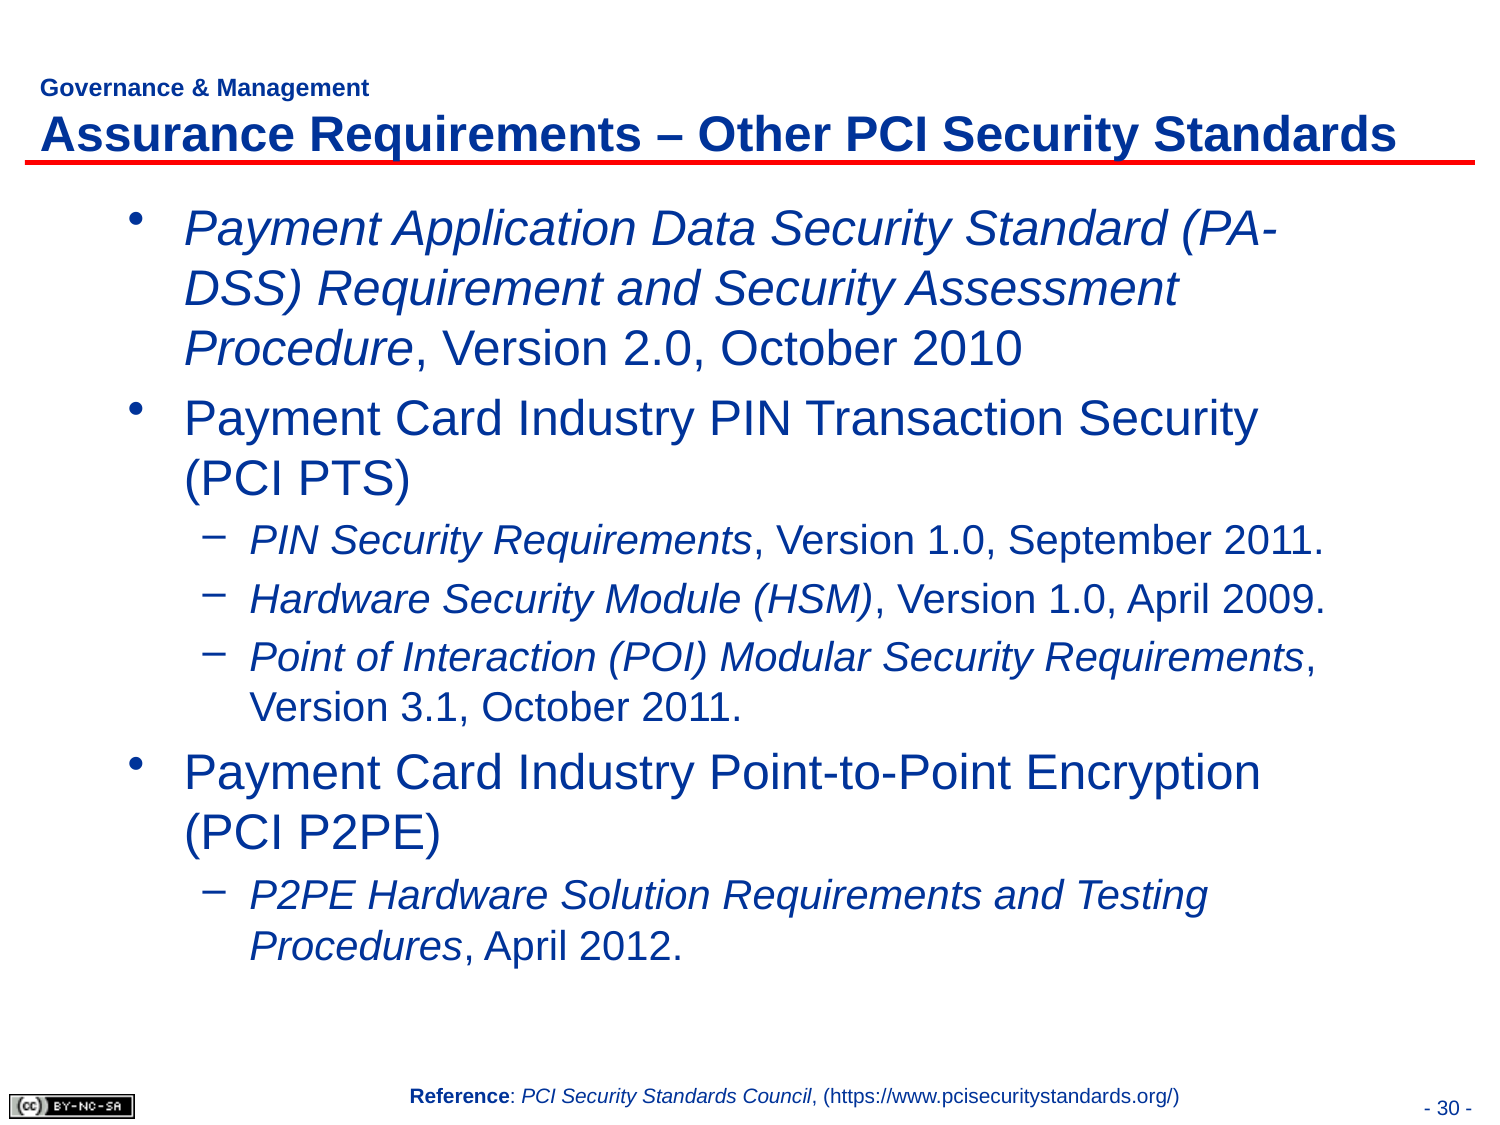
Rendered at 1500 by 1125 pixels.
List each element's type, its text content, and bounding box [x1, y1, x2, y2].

list Payment Application Data Security Standard (PA-DSS) Requirement and Security Assessment Procedure, Version 2.0, October 2010 Payment Card Industry PIN Transaction Security (PCI PTS) PIN Security Requirements, Version 1.0, September 2011. Hardware Security Module (HSM), Version 1.0, April 2009. Point of Interaction (POI) Modular Security Requirements, Version 3.1, October 2011. Payment Card Industry Point-to-Point Encryption (PCI P2PE) P2PE Hardware Solution Requirements and Testing Procedures, April 2012. [112, 187, 1388, 1076]
text_box Reference: PCI Security Standards Council, (https://www.pcisecuritystandards.org/) [394, 1074, 1195, 1115]
picture [9, 1094, 135, 1119]
title Governance & Management Assurance Requirements – Other PCI Security Standards [24, 0, 1463, 169]
slide_number - 30 - [1287, 1087, 1488, 1125]
